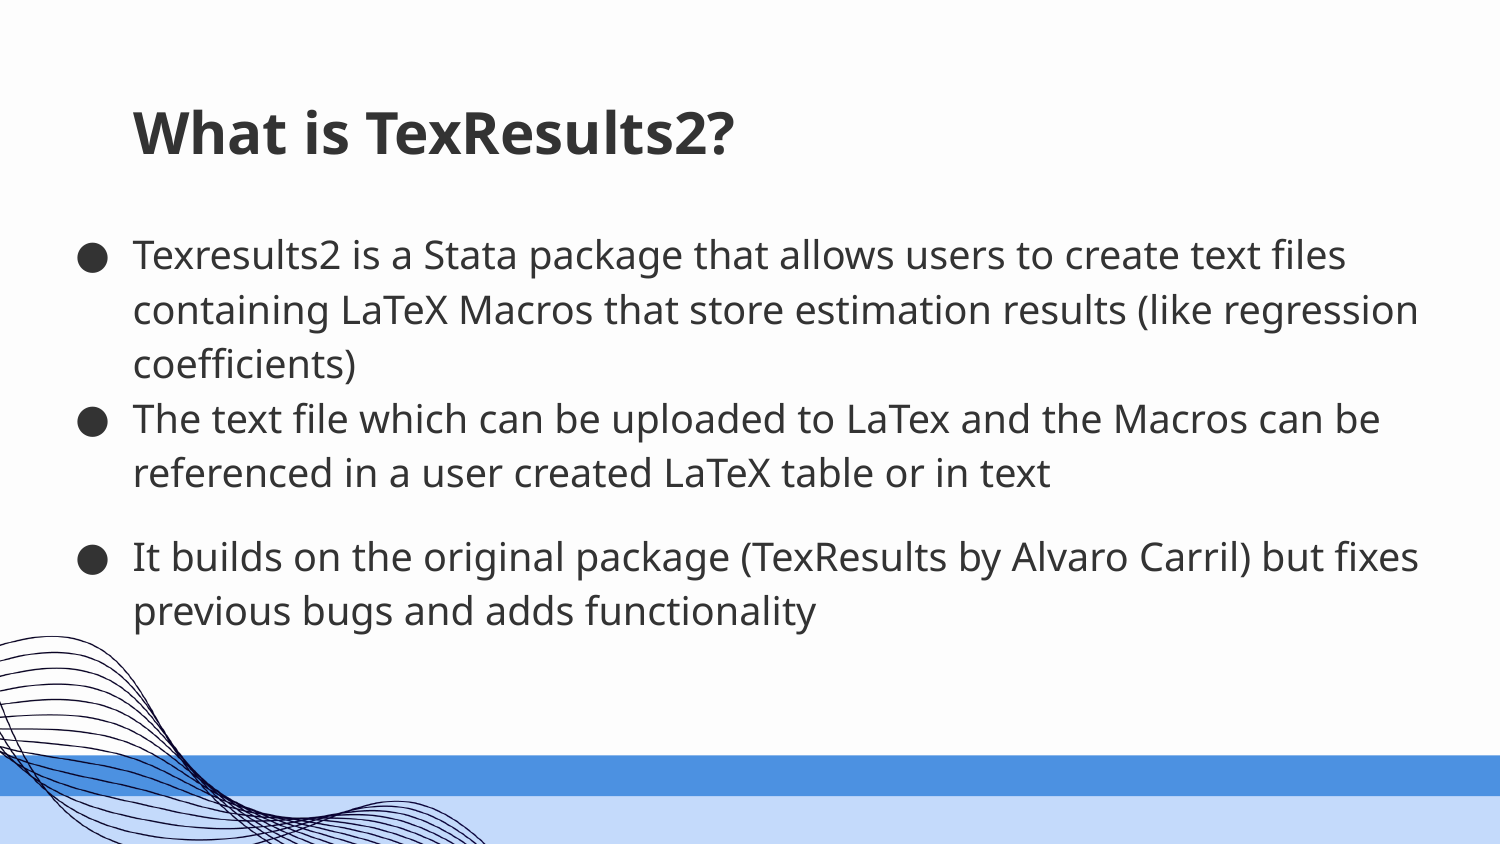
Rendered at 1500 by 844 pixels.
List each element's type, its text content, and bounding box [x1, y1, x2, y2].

title What is TexResults2? [118, 81, 1382, 176]
subtitle Texresults2 is a Stata package that allows users to create text files containing LaTeX Macros that store estimation results (like regression coefficients) The text file which can be uploaded to LaTex and the Macros can be referenced in a user created LaTeX table or in text It builds on the original package (TexResults by Alvaro Carril) but fixes previous bugs and adds functionality [42, 207, 1458, 636]
picture [0, 627, 692, 844]
